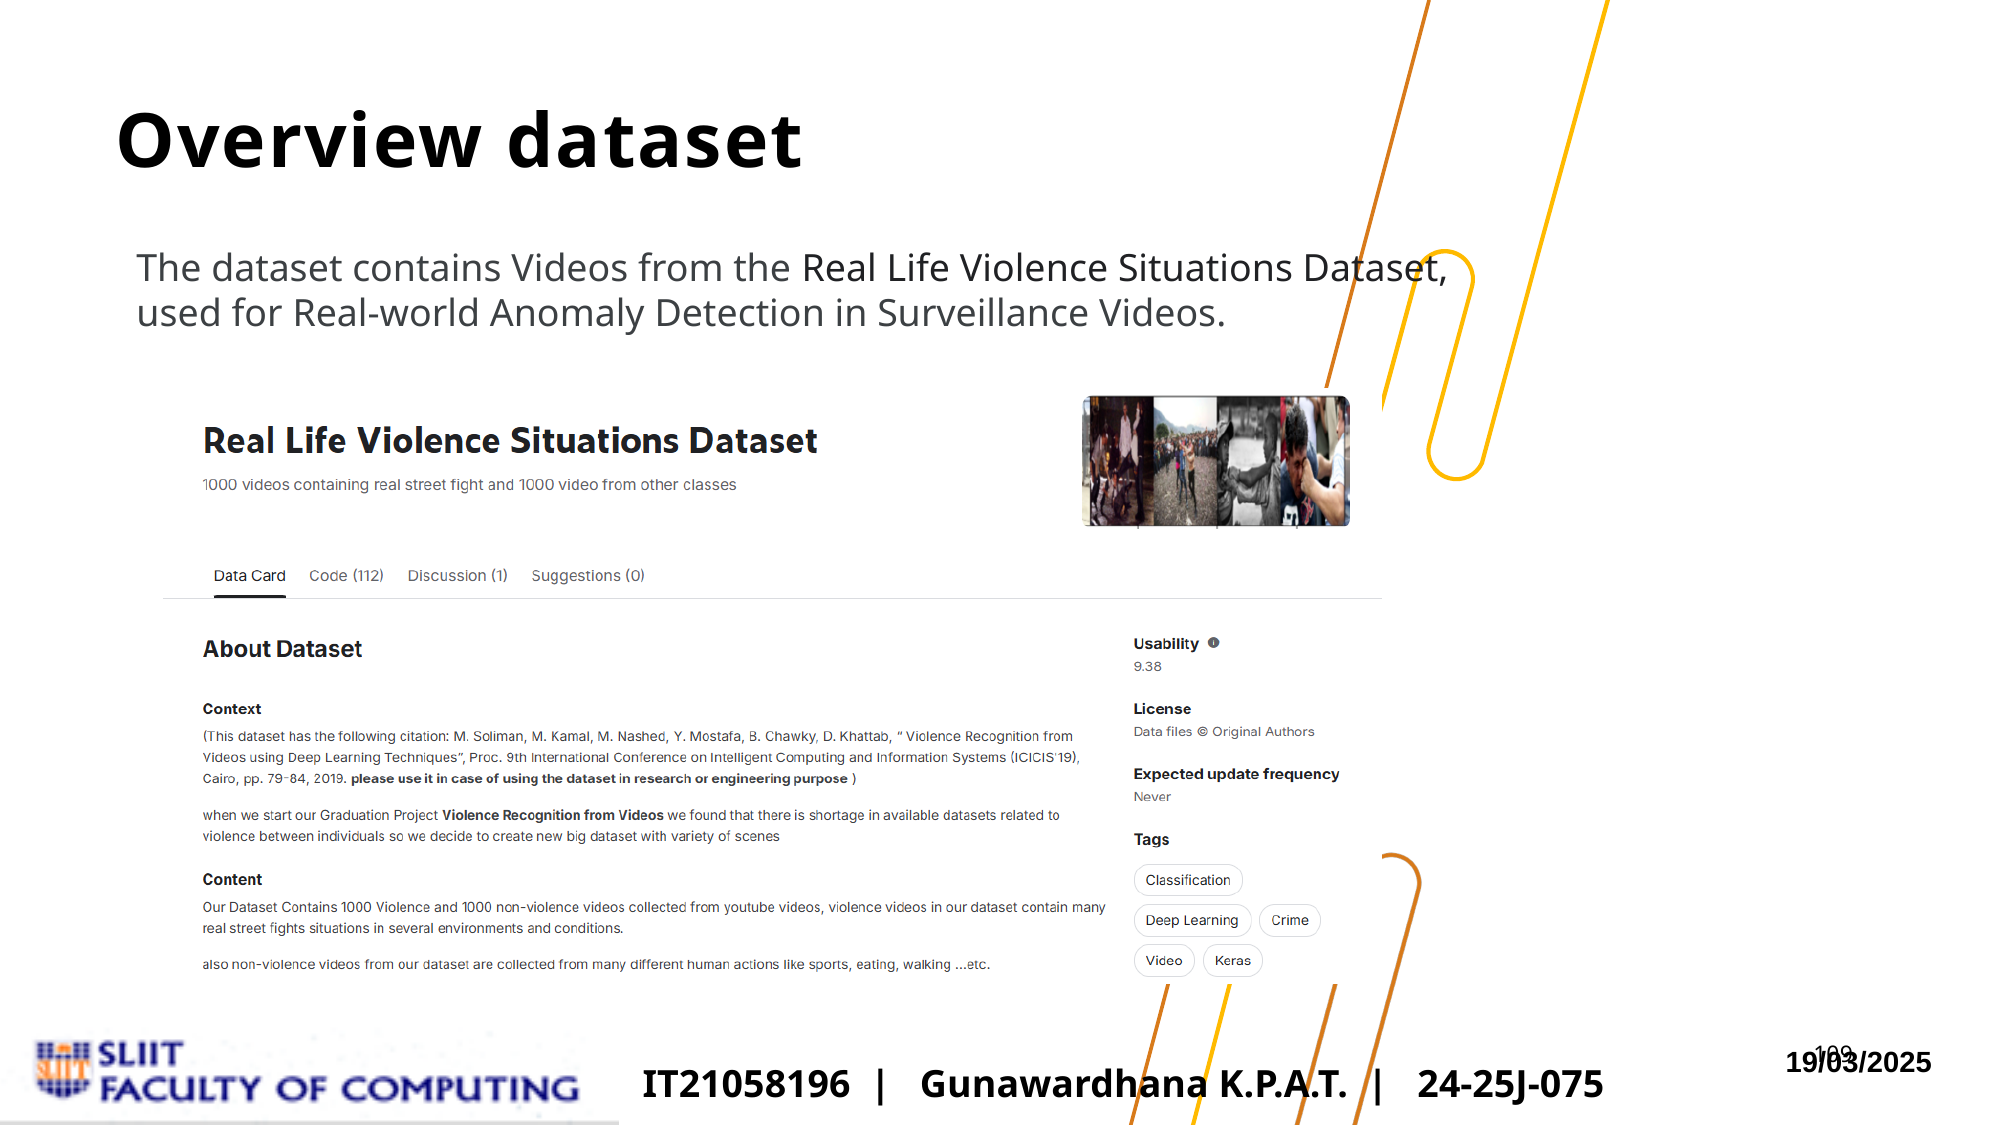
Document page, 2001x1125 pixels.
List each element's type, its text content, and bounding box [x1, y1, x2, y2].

list The dataset contains Videos from the Real Life Violence Situations Dataset, used for Real-world Anomaly Detection in Surveillance Videos. [121, 236, 1488, 732]
text_box [1488, 0, 1611, 449]
text_box [1220, 994, 1230, 1010]
title Overview dataset [100, 31, 1206, 282]
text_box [0, 1014, 2000, 1125]
picture [163, 388, 1429, 1014]
